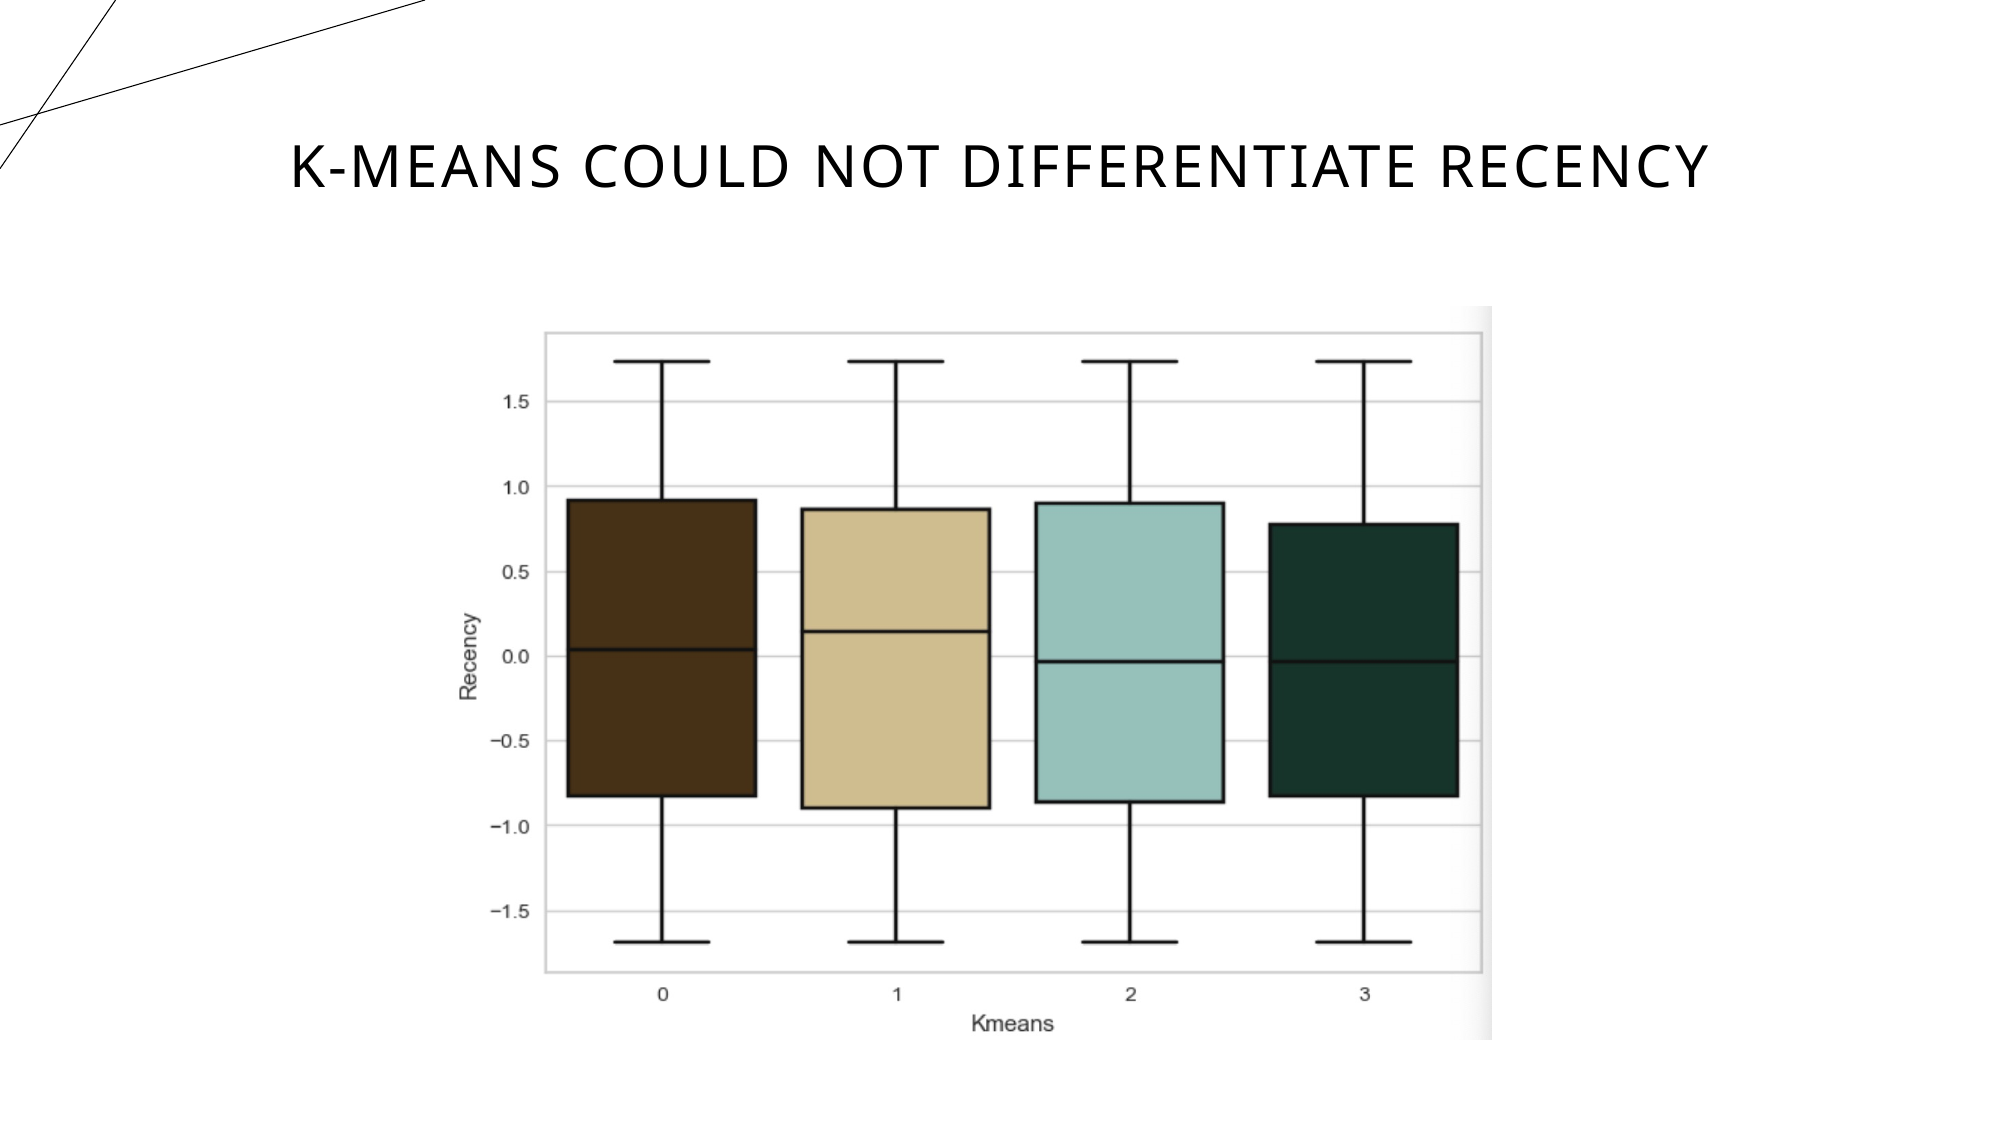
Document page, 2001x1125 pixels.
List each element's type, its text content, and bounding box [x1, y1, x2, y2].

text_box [427, 305, 1493, 1040]
title K-Means could not differentiate Recency [137, 59, 1863, 278]
